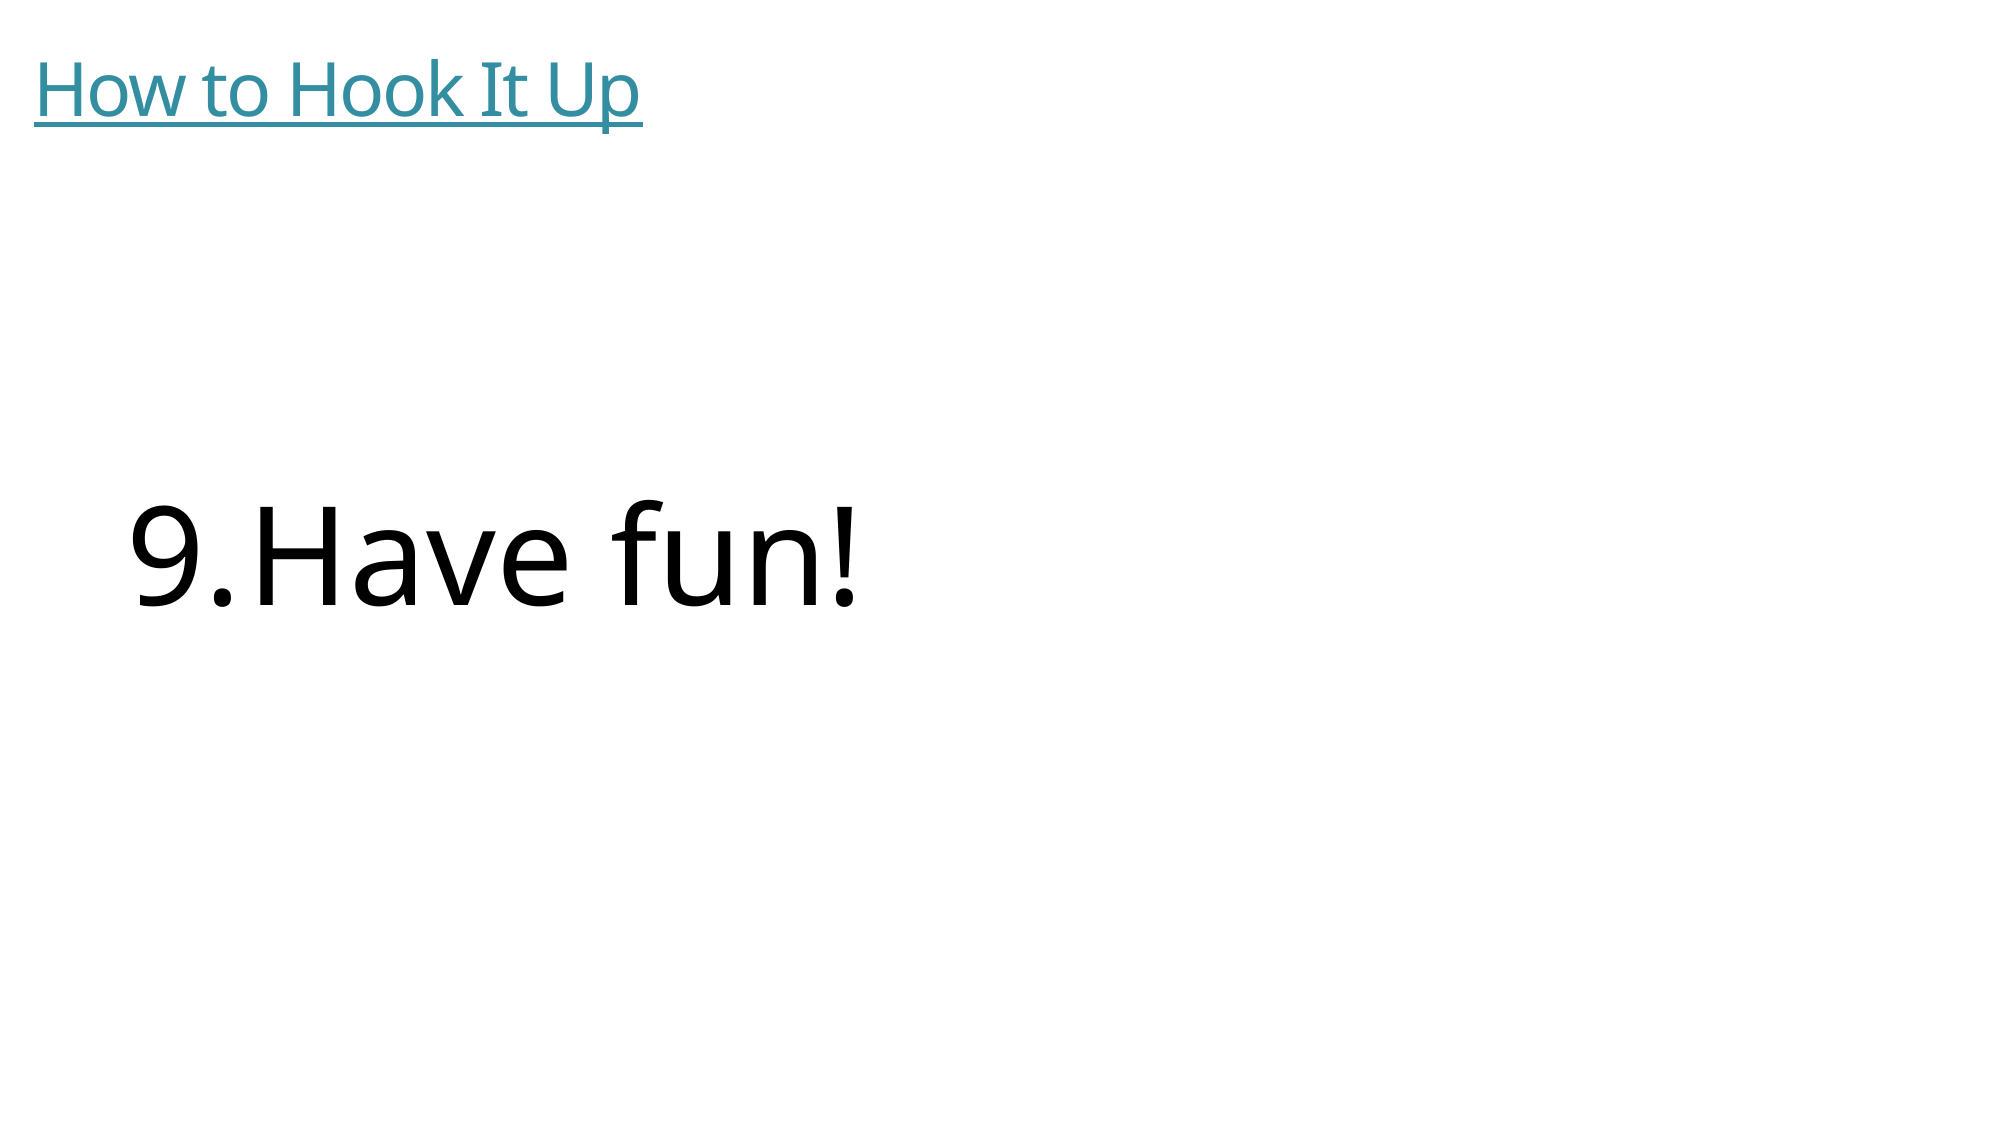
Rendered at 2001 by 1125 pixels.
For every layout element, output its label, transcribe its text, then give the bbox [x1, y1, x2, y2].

title How to Hook It Up [18, 6, 1875, 180]
list Have fun! [111, 179, 1876, 948]
